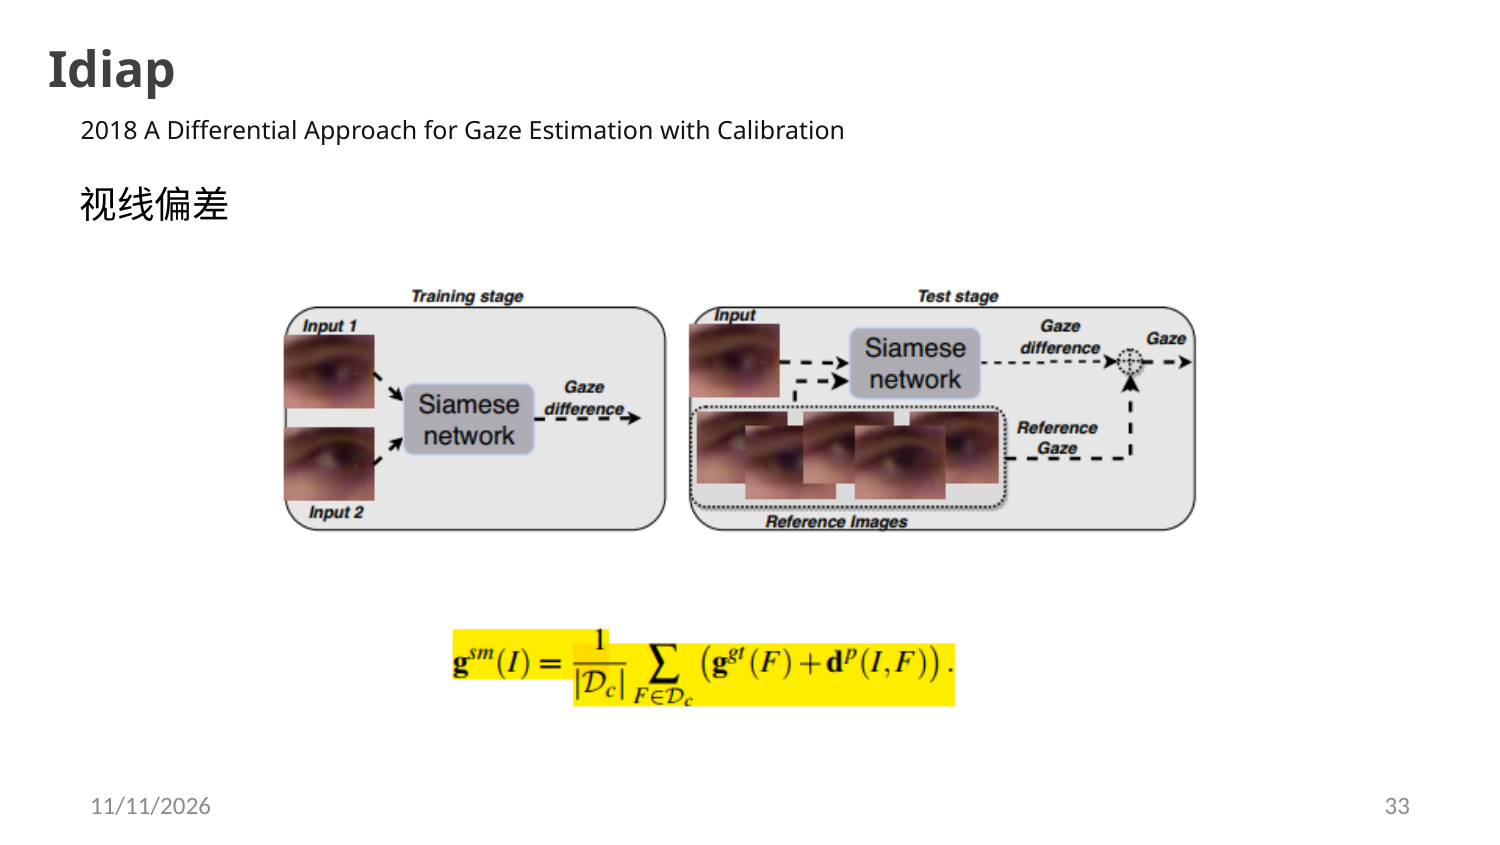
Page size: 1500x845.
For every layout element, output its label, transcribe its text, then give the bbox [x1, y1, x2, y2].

text_box Idiap [32, 29, 567, 106]
picture [430, 598, 996, 738]
text_box 2018 A Differential Approach for Gaze Estimation with Calibration [64, 106, 910, 153]
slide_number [75, 782, 425, 828]
picture [259, 274, 1215, 559]
text_box 视线偏差 [64, 173, 284, 234]
slide_number 33 [1074, 782, 1425, 828]
